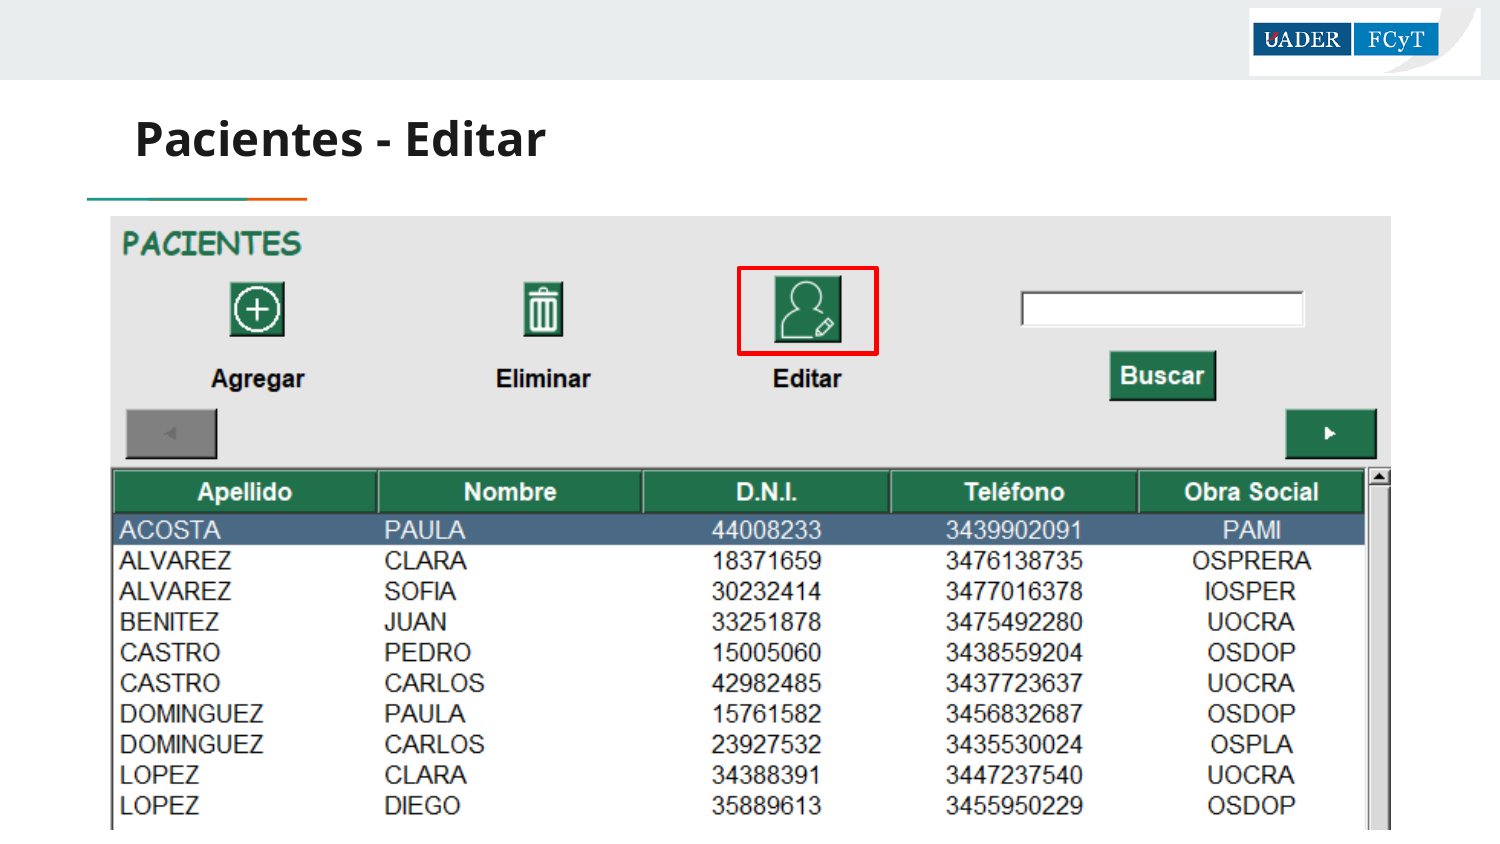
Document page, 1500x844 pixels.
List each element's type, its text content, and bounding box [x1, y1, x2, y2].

title Pacientes - Editar [119, 93, 1381, 182]
picture [109, 216, 1391, 830]
picture [1249, 8, 1481, 76]
